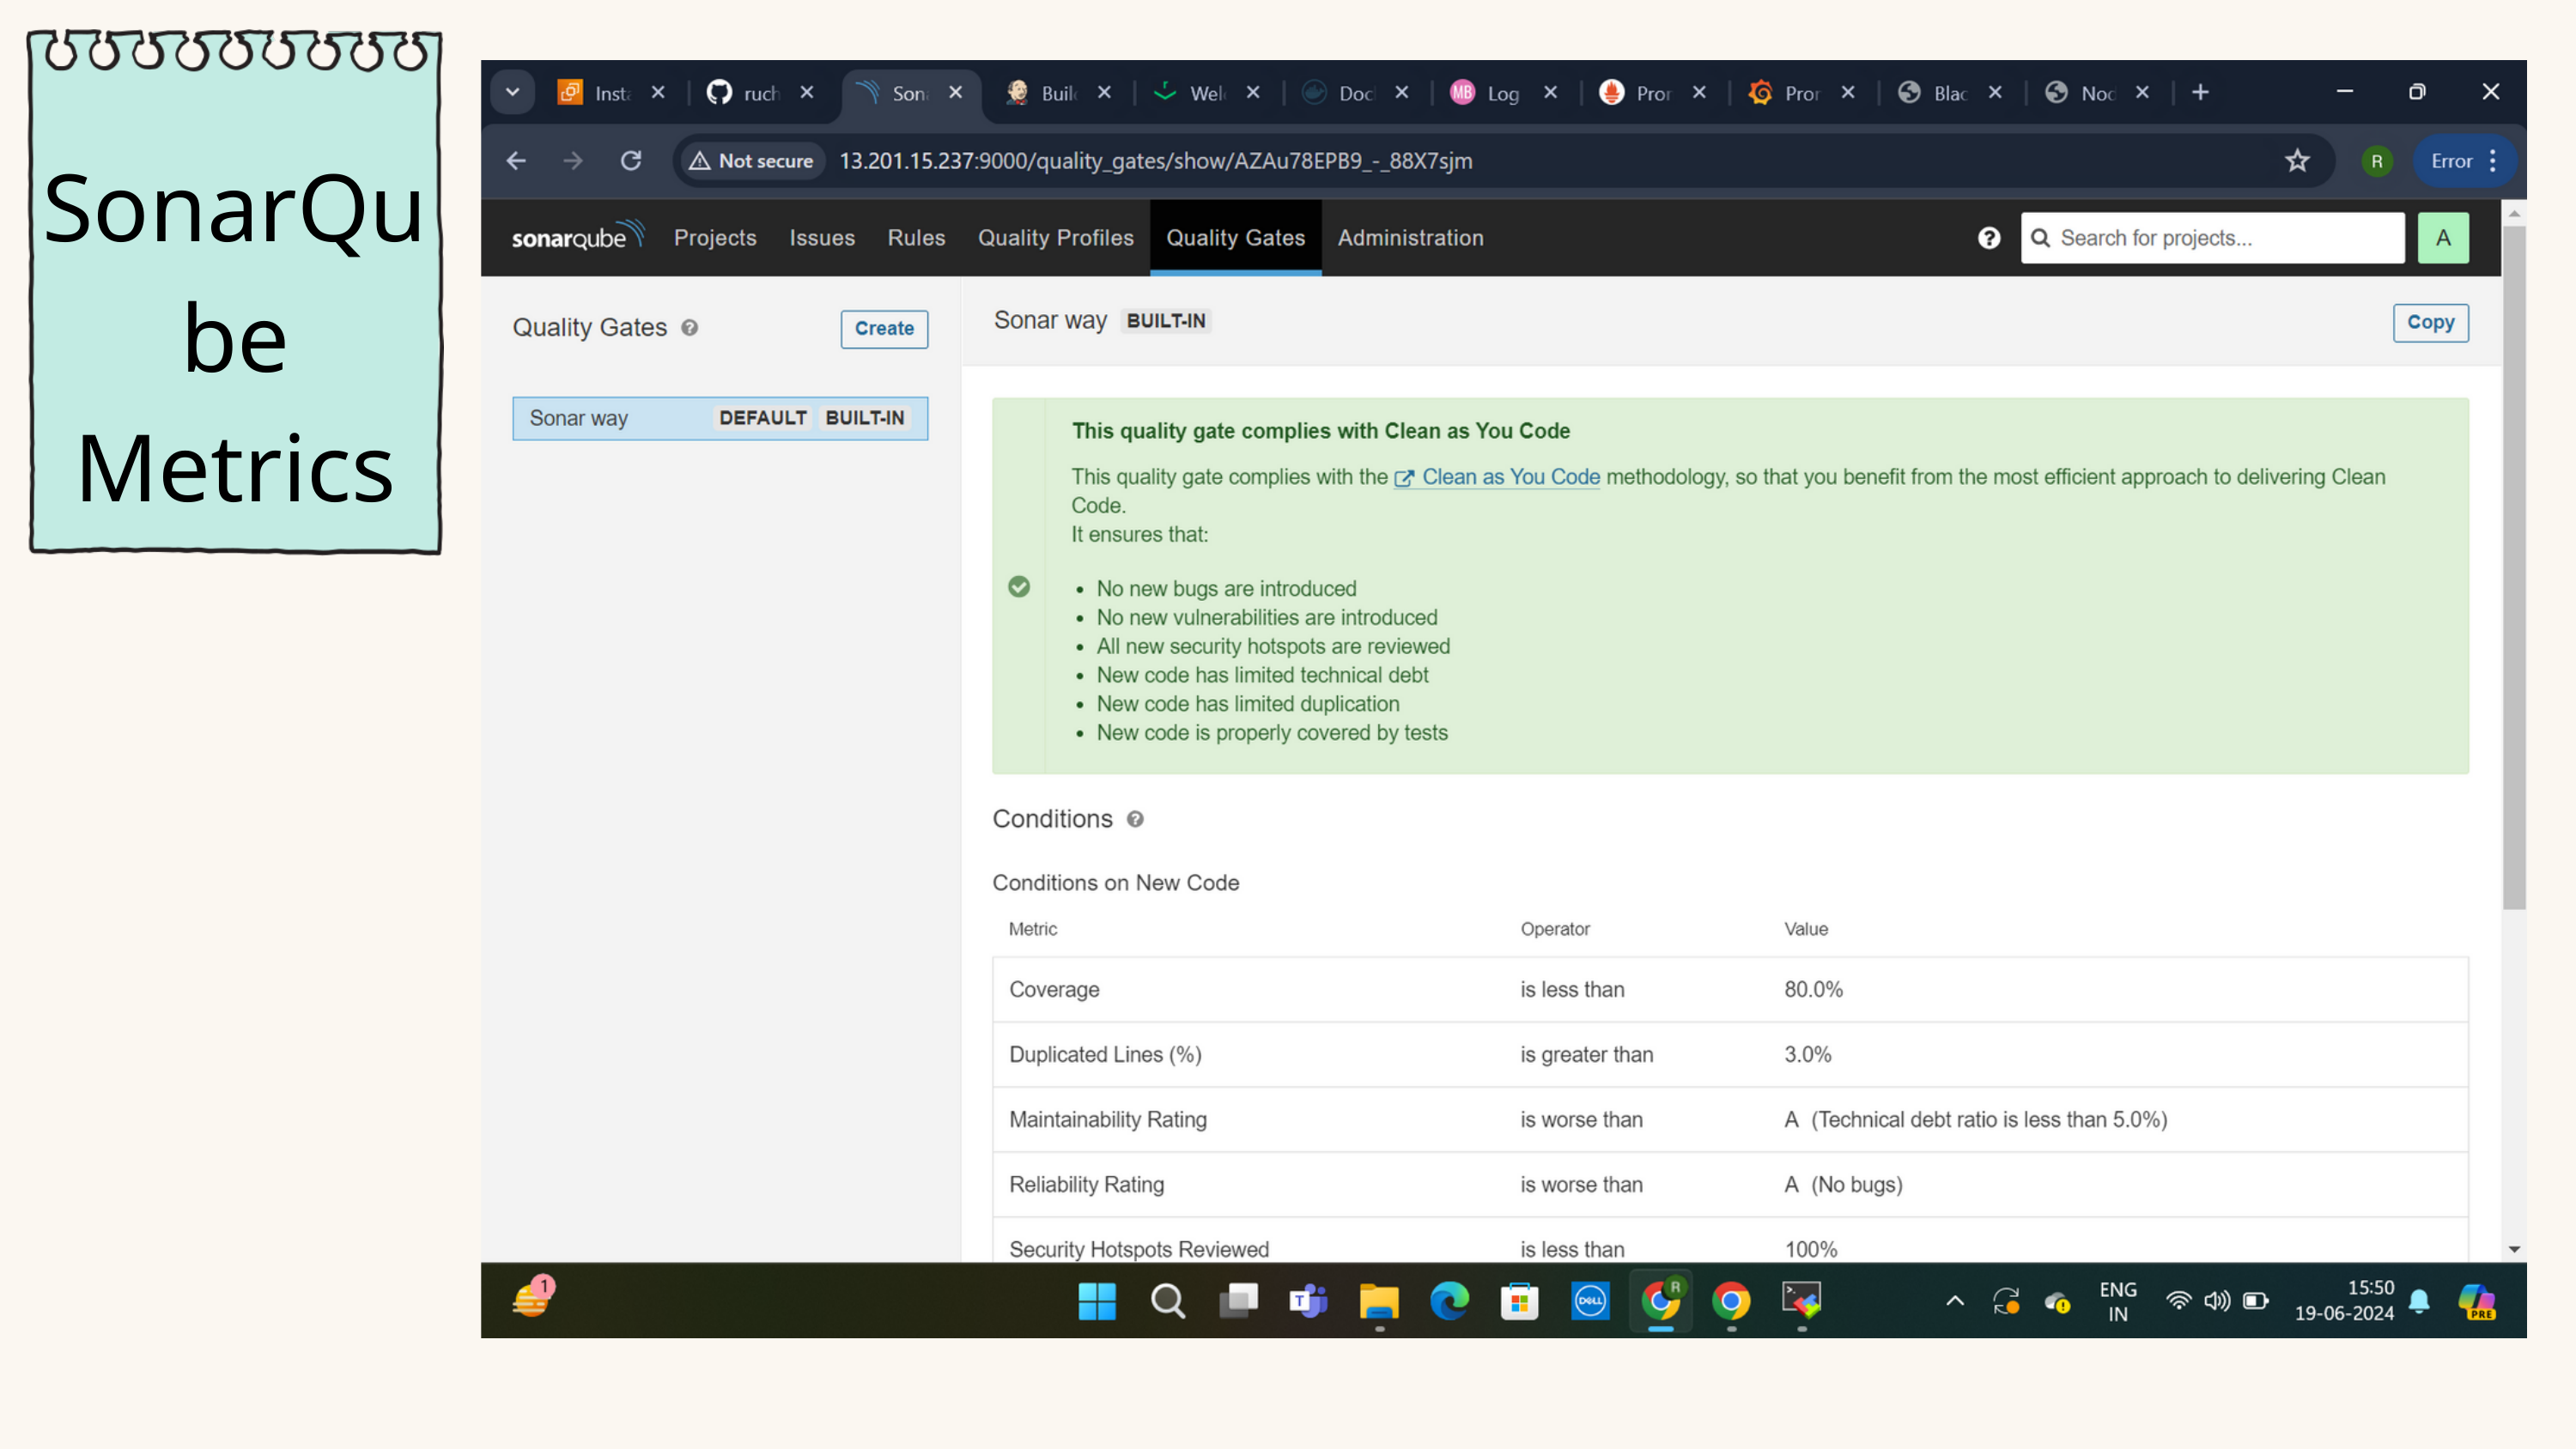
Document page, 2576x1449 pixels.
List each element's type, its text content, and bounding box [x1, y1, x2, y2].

text_box [481, 60, 2527, 1339]
text_box [26, 28, 444, 130]
text_box [26, 521, 444, 556]
text_box SonarQube Metrics [26, 130, 444, 521]
